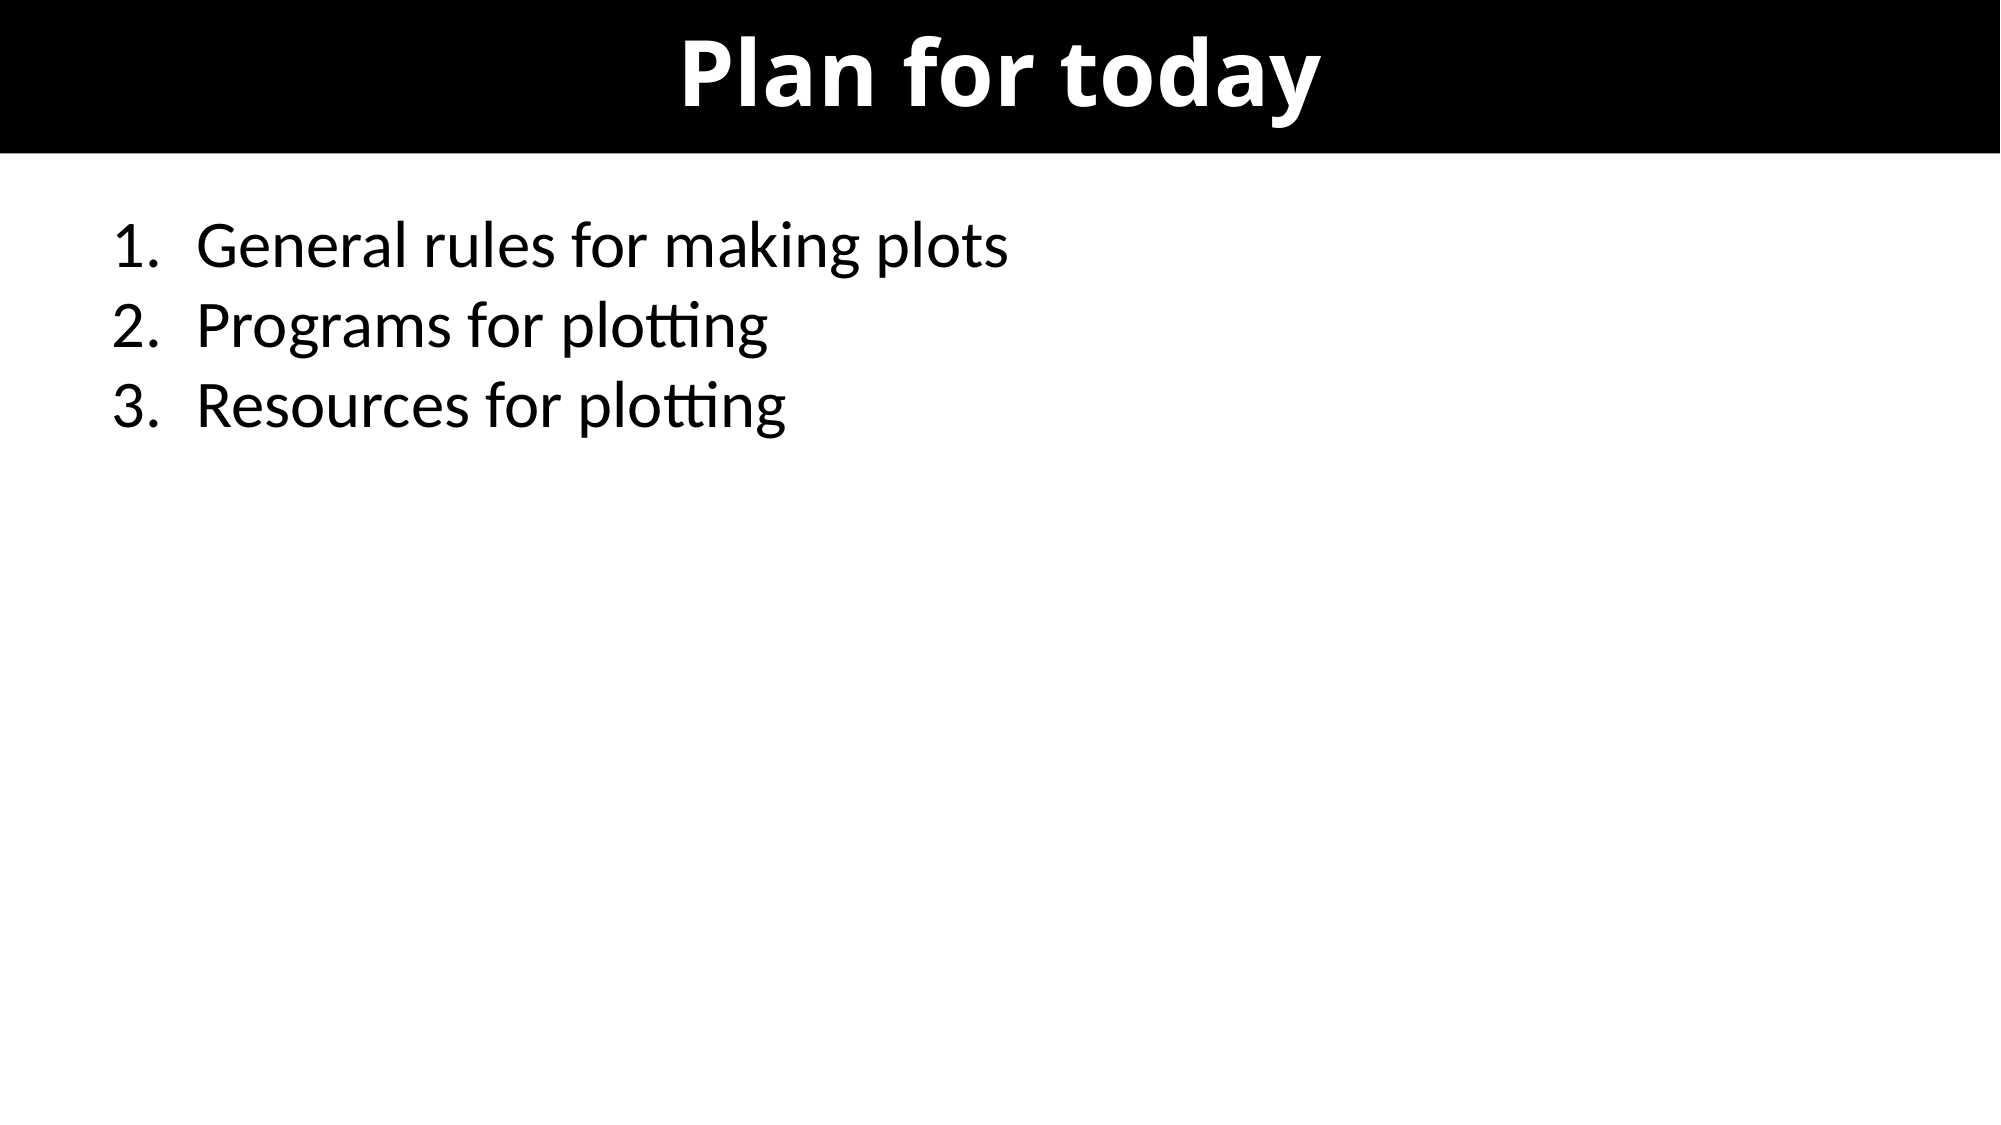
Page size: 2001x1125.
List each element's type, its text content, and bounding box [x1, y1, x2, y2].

title Plan for today [0, 0, 2000, 154]
text_box General rules for making plots Programs for plotting Resources for plotting [97, 193, 1026, 609]
